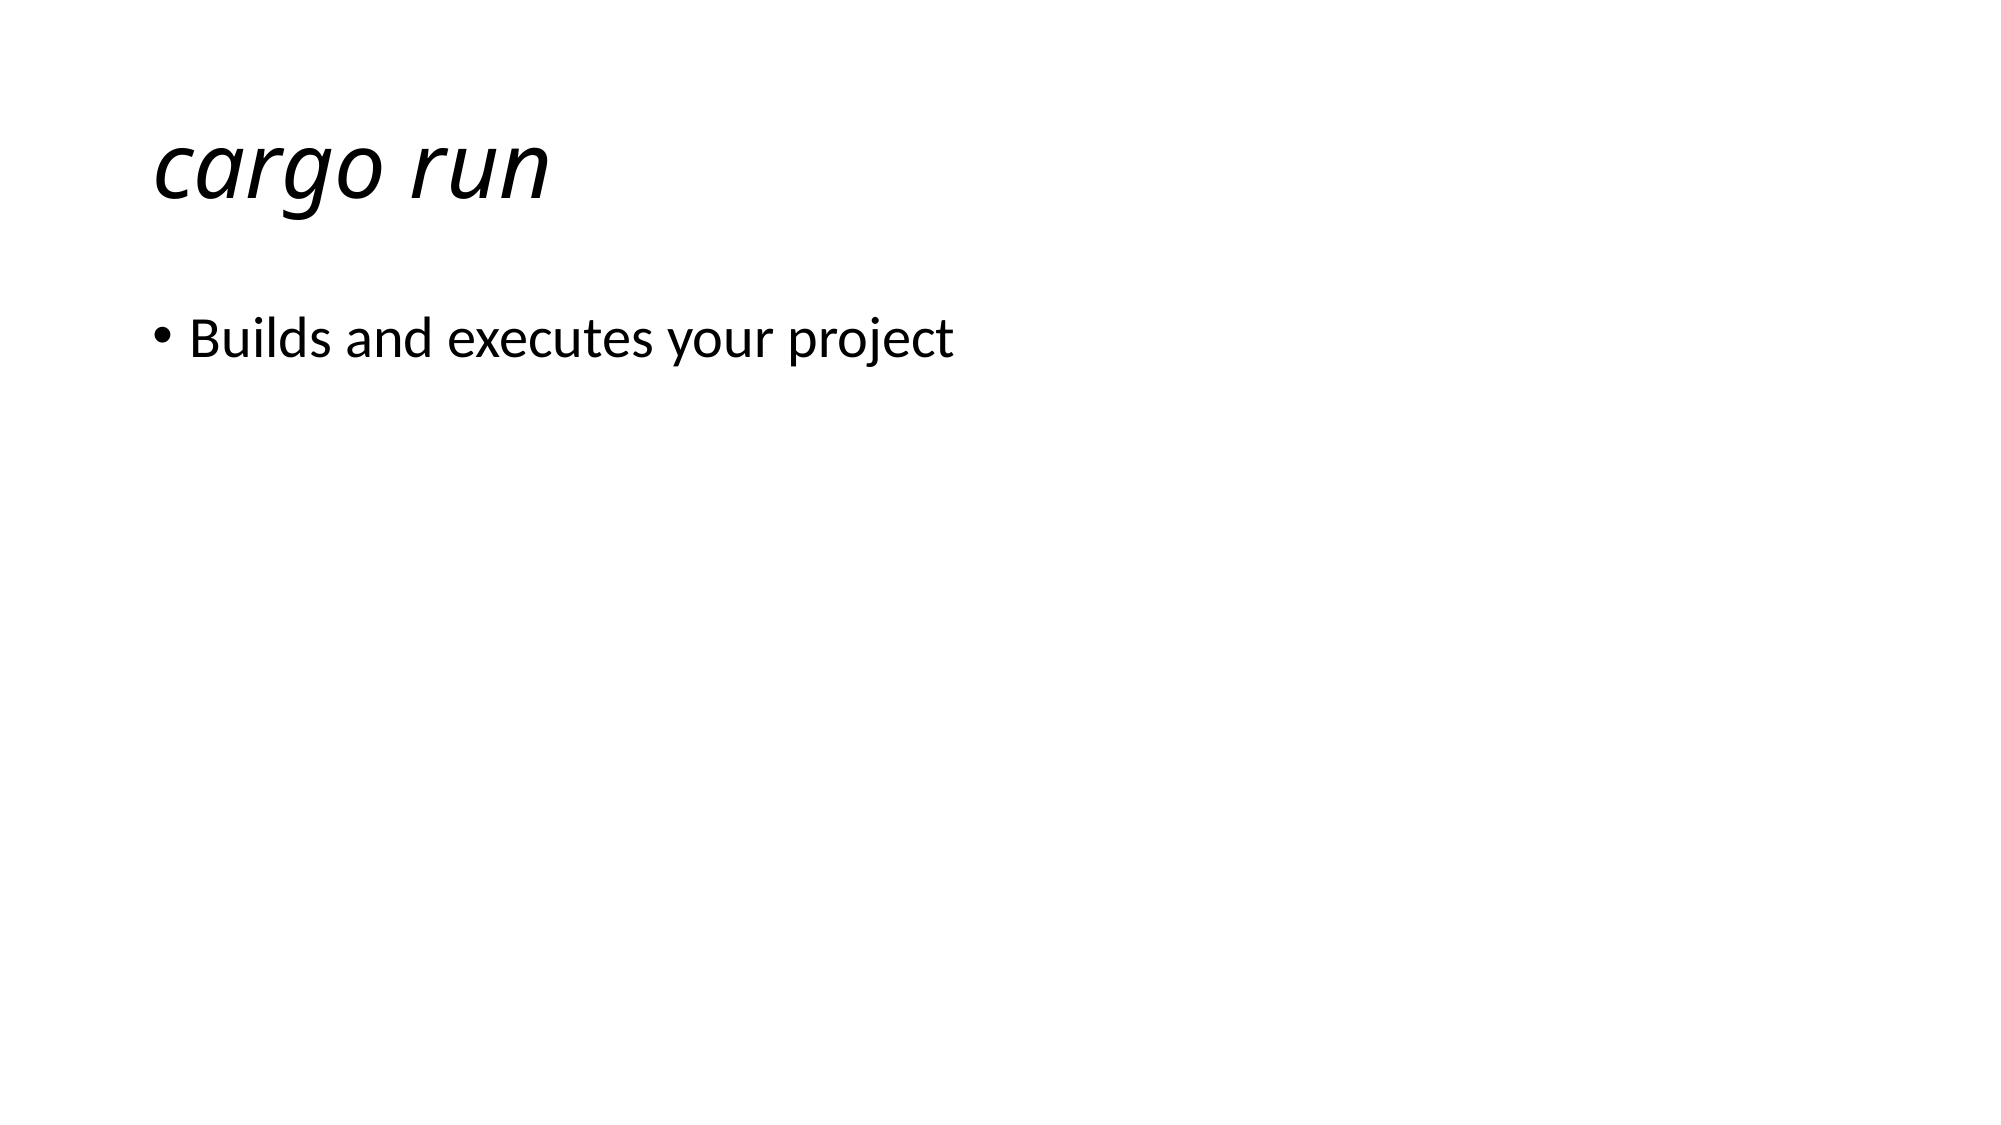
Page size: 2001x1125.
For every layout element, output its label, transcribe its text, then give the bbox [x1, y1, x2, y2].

title cargo run [137, 59, 1863, 278]
list Builds and executes your project [137, 299, 1863, 1014]
